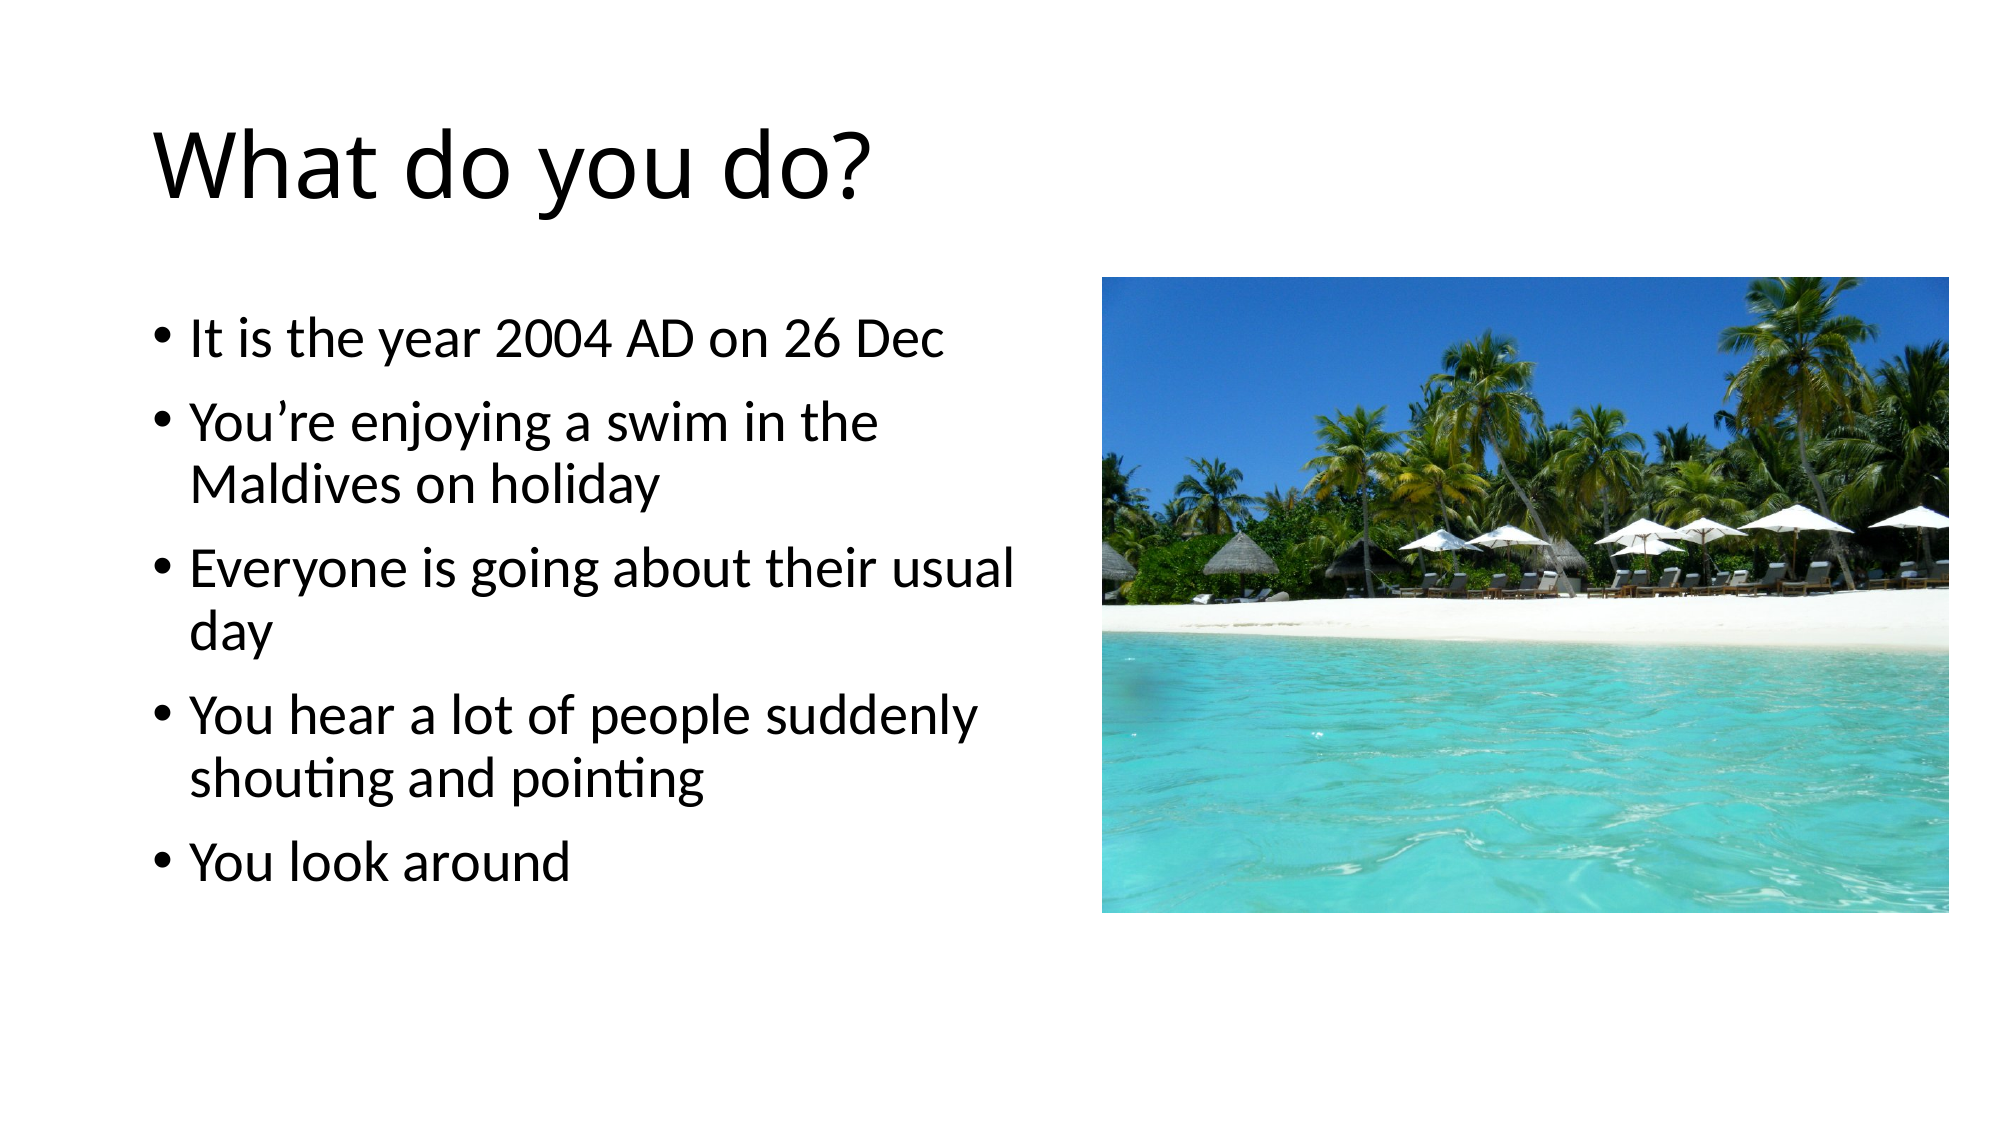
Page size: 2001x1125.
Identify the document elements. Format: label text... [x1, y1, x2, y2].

list It is the year 2004 AD on 26 Dec You’re enjoying a swim in the Maldives on holiday Everyone is going about their usual day You hear a lot of people suddenly shouting and pointing You look around [137, 299, 1102, 1014]
title What do you do? [137, 59, 1863, 278]
picture [1101, 277, 1949, 913]
